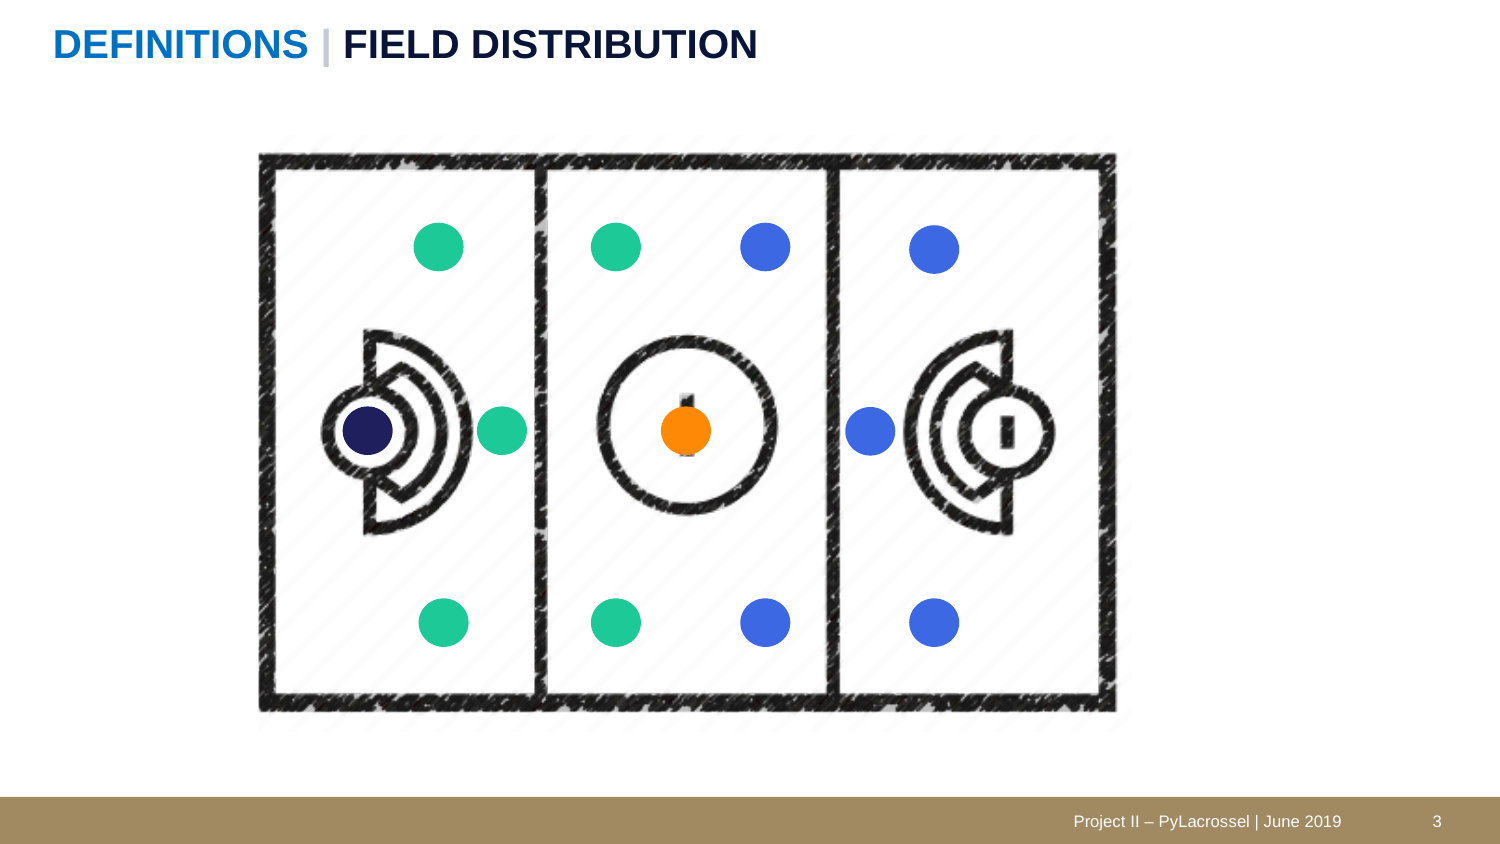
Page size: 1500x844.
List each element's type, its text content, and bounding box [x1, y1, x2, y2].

title DEFINITIONS | FIELD DISTRIBUTION [52, 18, 924, 98]
picture [258, 135, 1132, 732]
